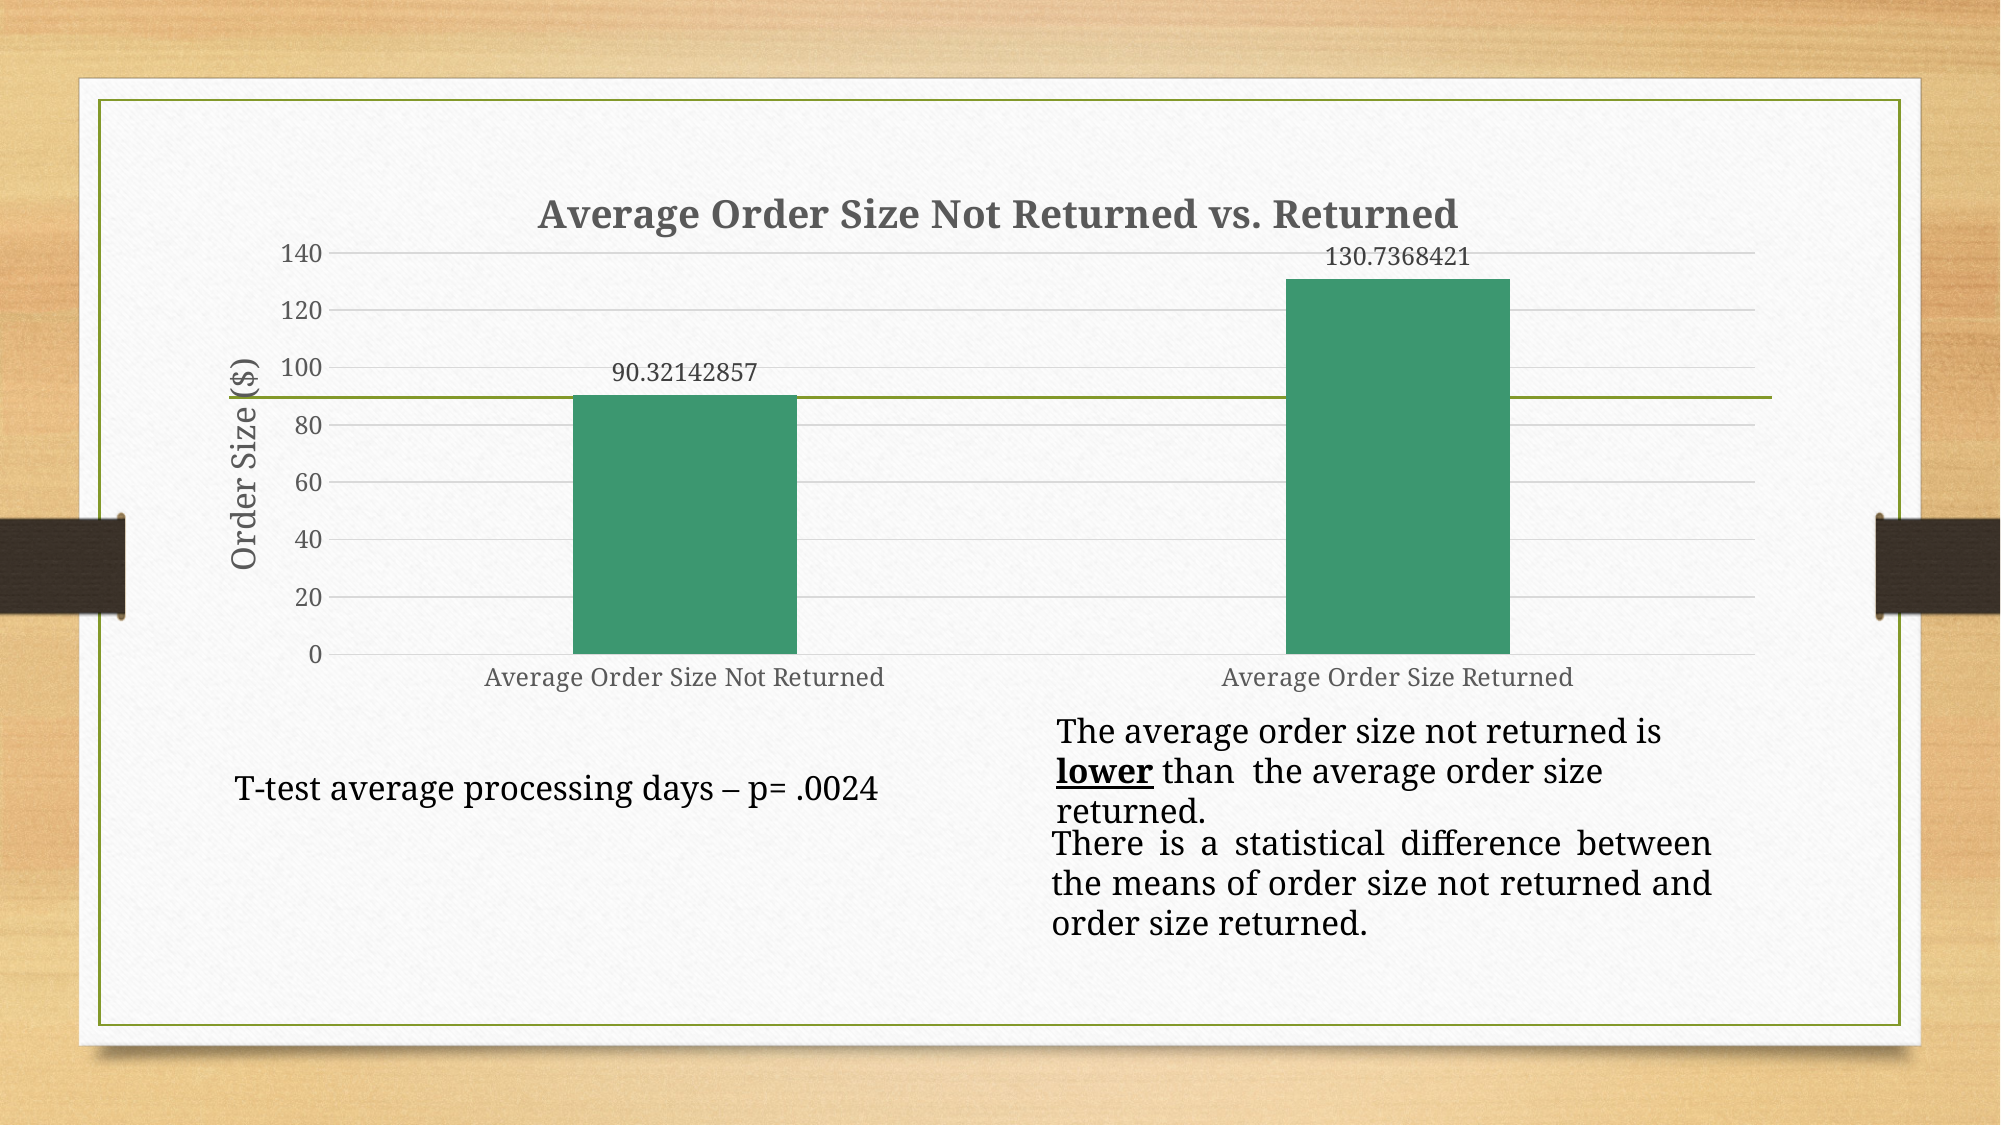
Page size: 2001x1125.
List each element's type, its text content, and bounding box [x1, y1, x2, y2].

text_box There is a statistical difference between the means of order size not returned and order size returned. [1036, 814, 1729, 950]
text_box The average order size not returned is lower than the average order size returned. [1041, 702, 1723, 878]
picture [0, 0, 2001, 1125]
chart [210, 155, 1787, 701]
text_box T-test average processing days – p= .0024 [219, 759, 894, 815]
